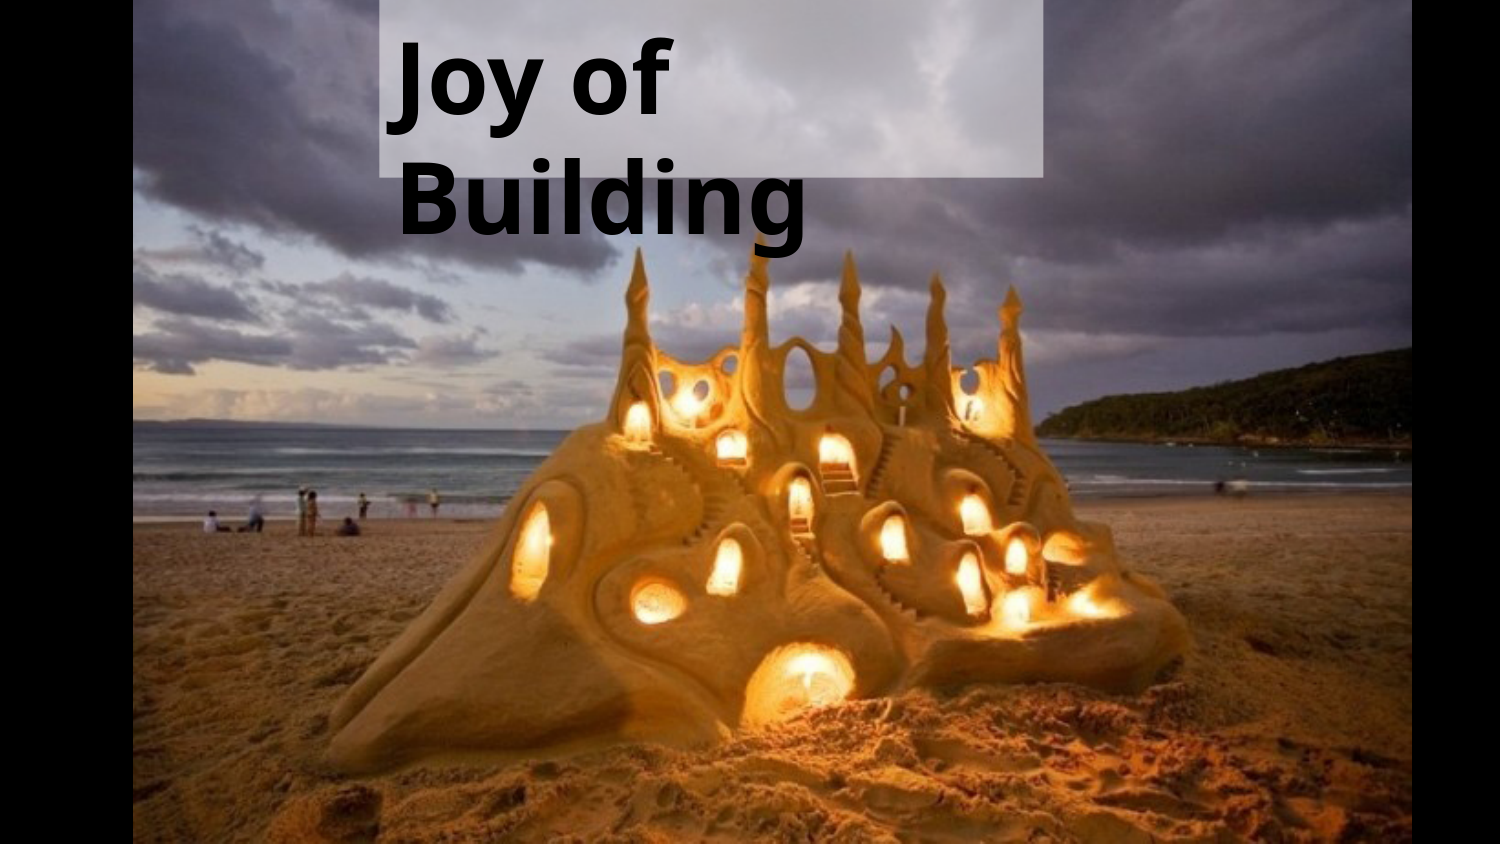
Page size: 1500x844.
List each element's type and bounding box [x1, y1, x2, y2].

picture [132, 0, 1412, 844]
